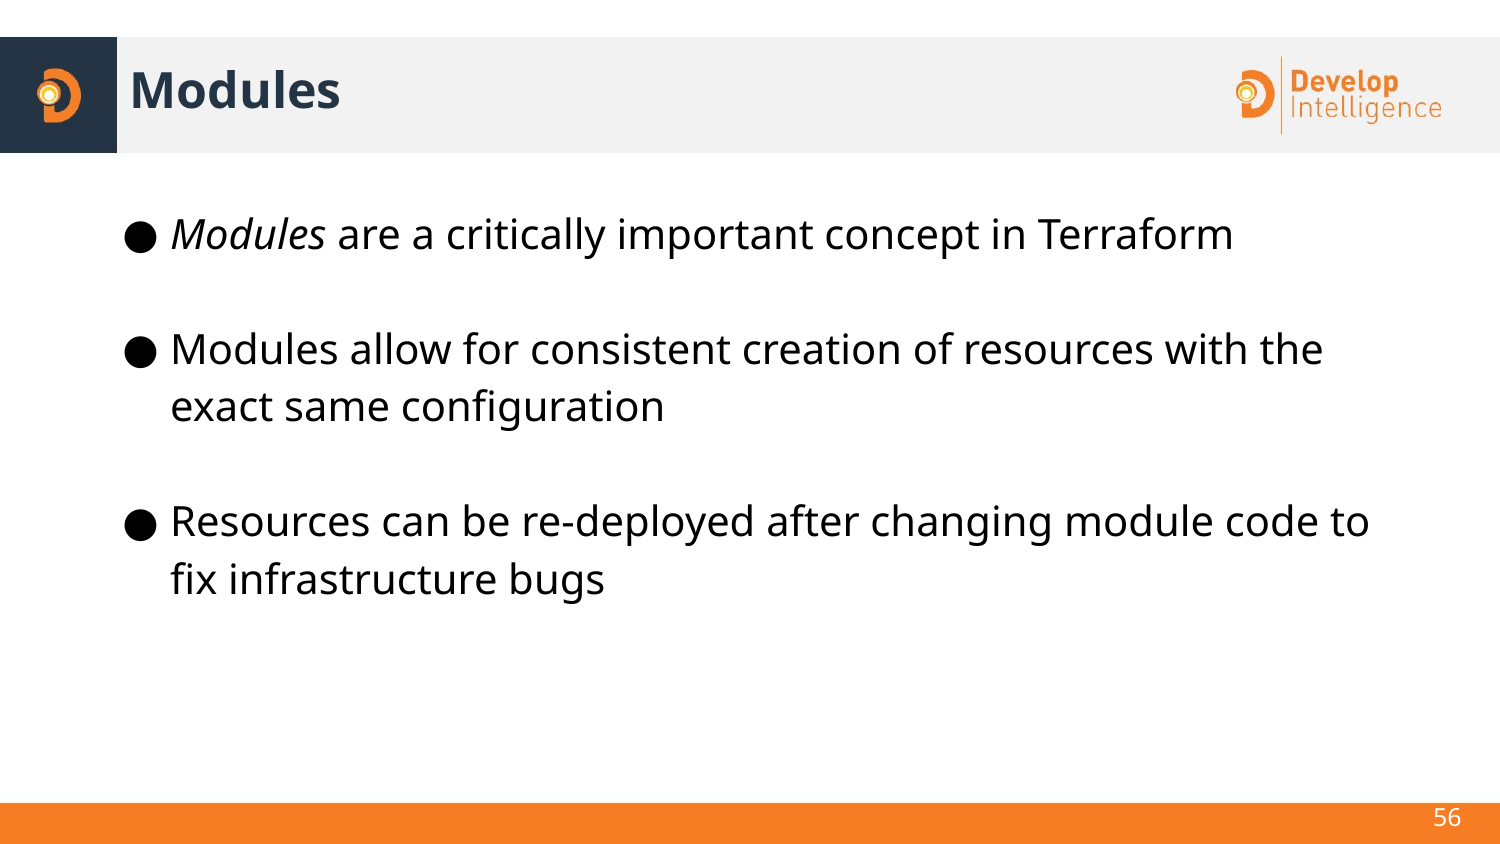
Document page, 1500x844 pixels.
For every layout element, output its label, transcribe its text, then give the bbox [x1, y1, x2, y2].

list Modules are a critically important concept in Terraform Modules allow for consistent creation of resources with the exact same configuration Resources can be re-deployed after changing module code to fix infrastructure bugs [102, 194, 1396, 758]
picture [0, 0, 1500, 844]
slide_number <number> [1396, 800, 1499, 837]
title Modules [118, 36, 1500, 148]
